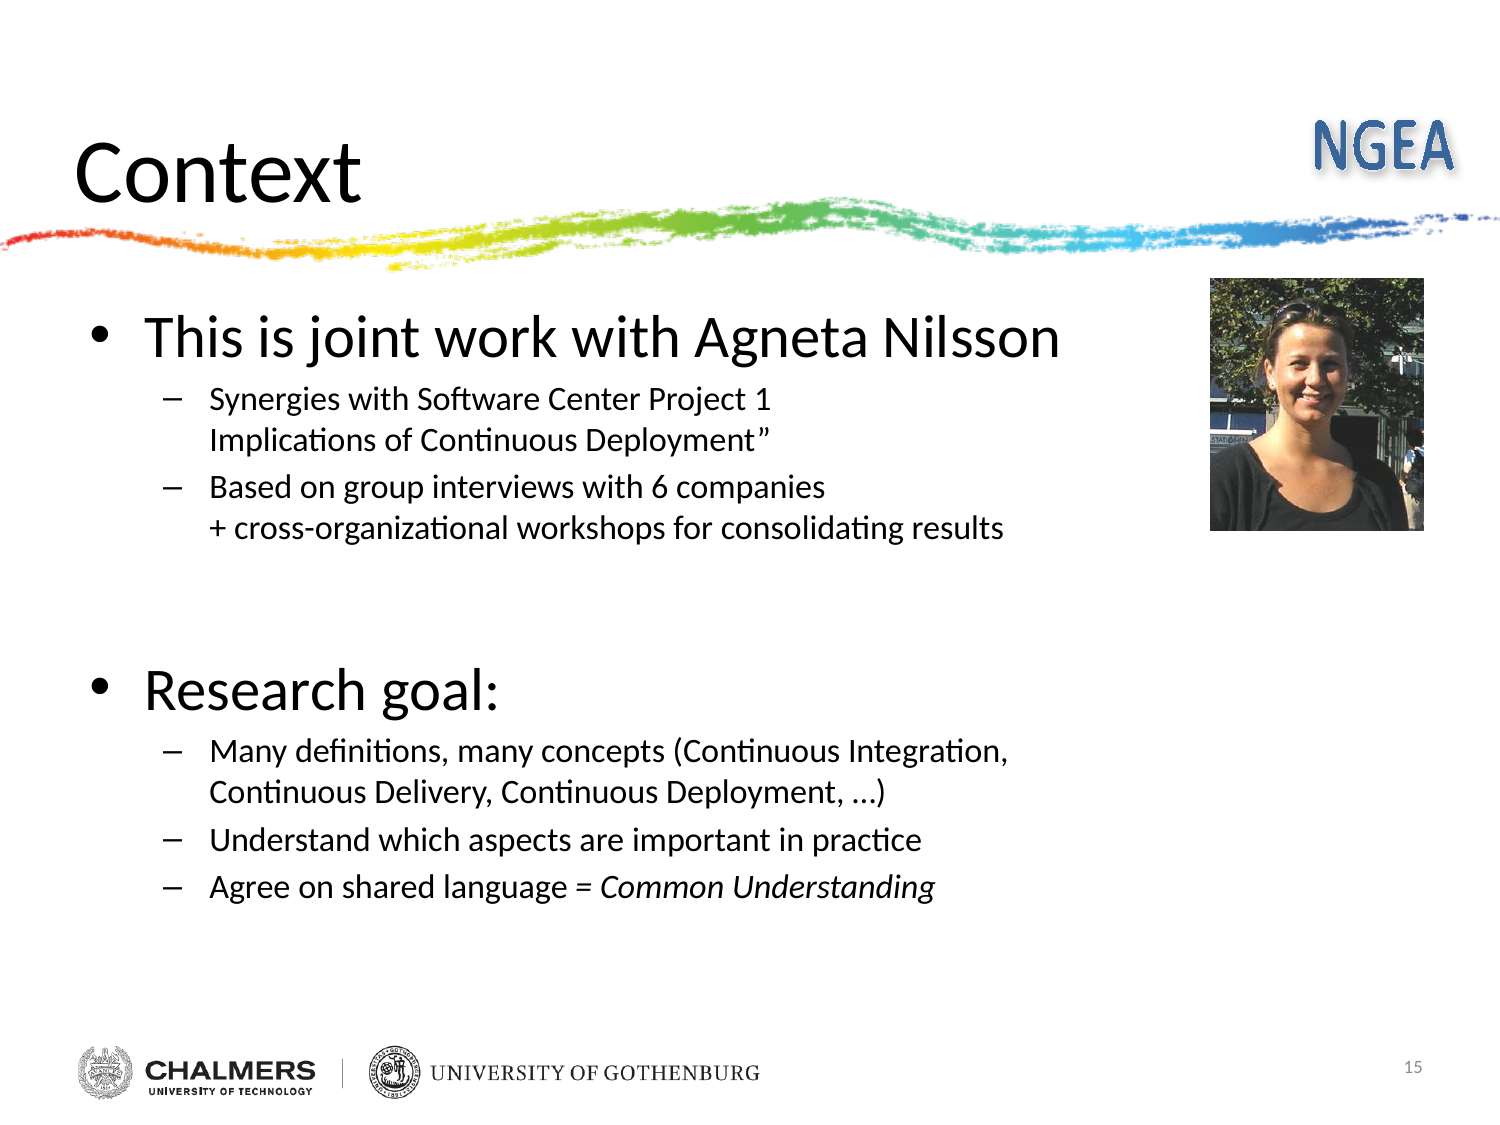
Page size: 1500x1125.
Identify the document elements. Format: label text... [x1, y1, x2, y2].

slide_number 15 [1210, 1055, 1423, 1082]
title Context [74, 93, 1264, 221]
picture [0, 162, 1500, 532]
list This is joint work with Agneta Nilsson Synergies with Software Center Project 1 Implications of Continuous Deployment” Based on group interviews with 6 companies + cross-organizational workshops for consolidating results Research goal: Many definitions, many concepts (Continuous Integration, Continuous Delivery, Continuous Deployment, …) Understand which aspects are important in practice Agree on shared language = Common Understanding [74, 289, 1115, 970]
